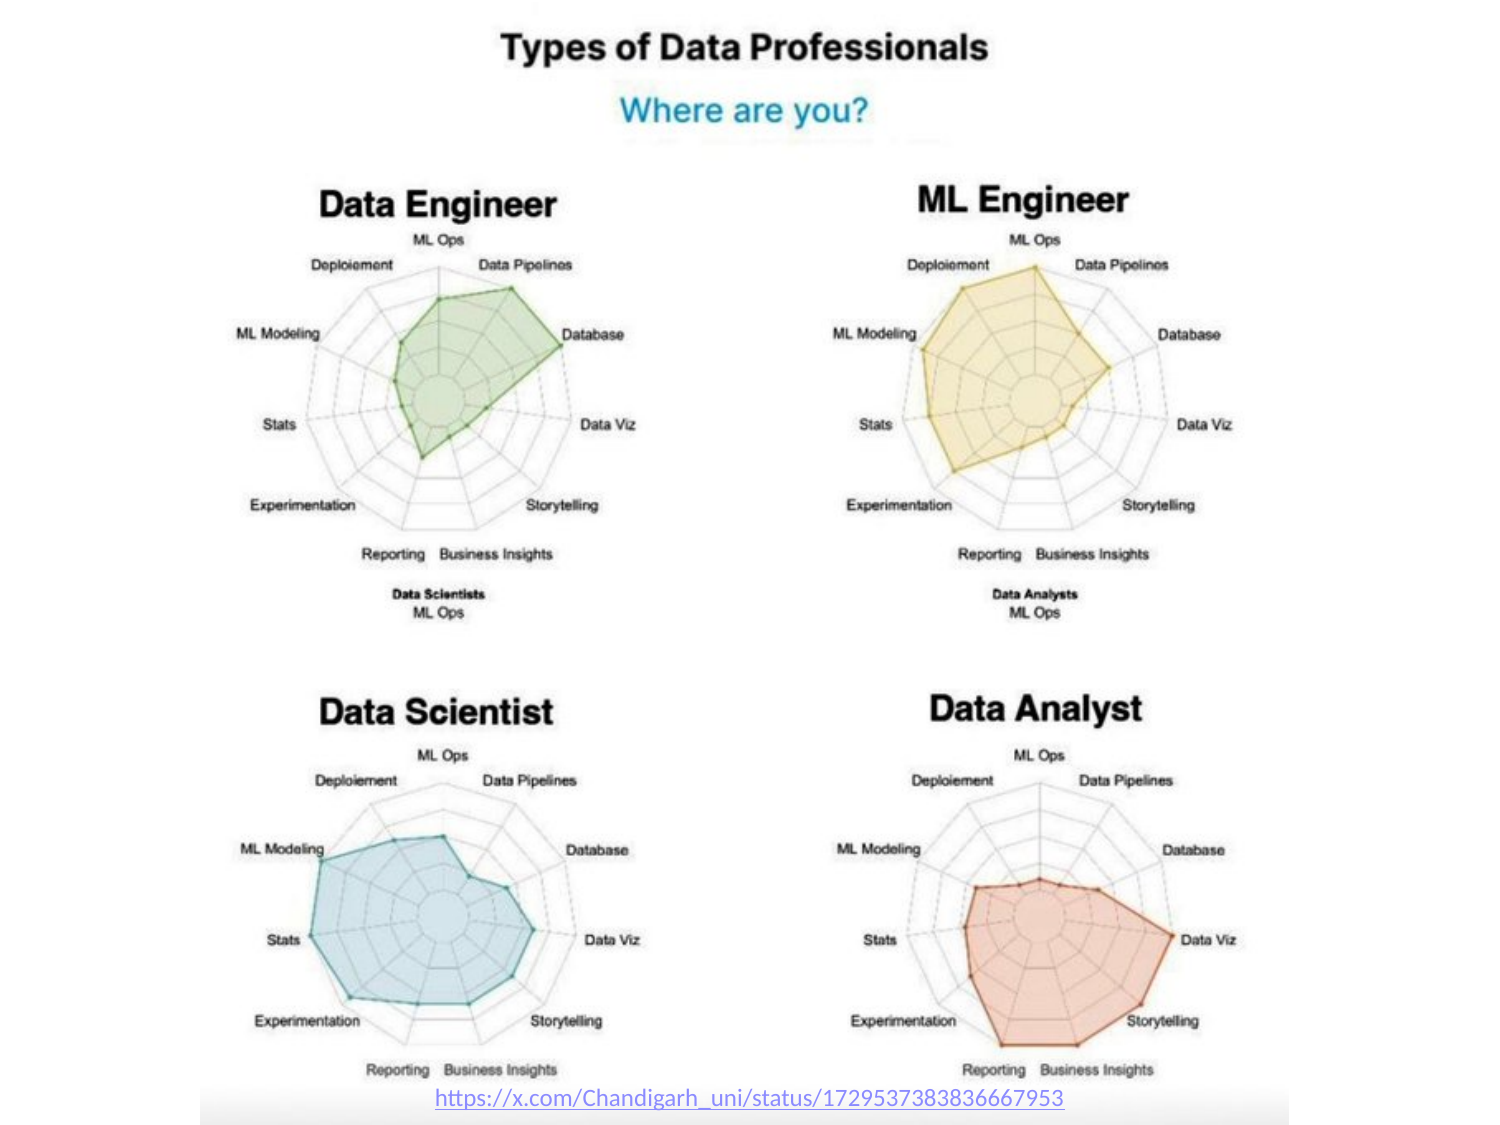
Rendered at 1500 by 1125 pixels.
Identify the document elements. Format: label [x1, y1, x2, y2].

list [199, 2, 1289, 1125]
